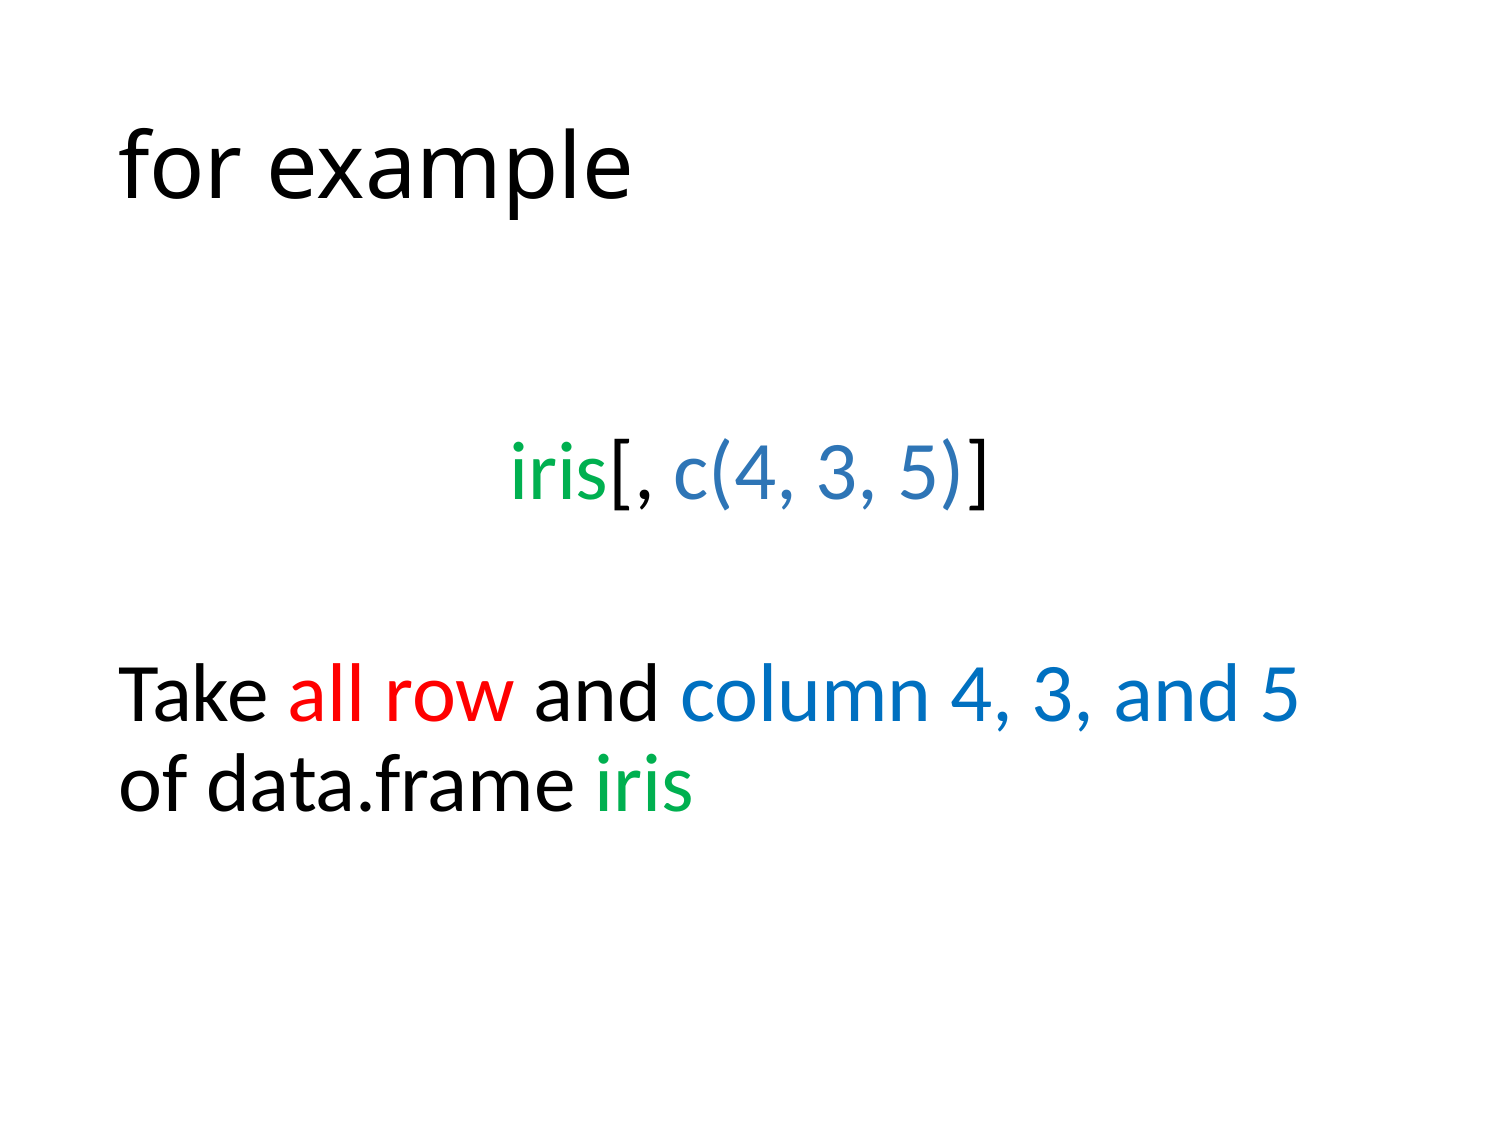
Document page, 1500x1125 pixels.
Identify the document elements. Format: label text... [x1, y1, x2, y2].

list iris[, c(4, 3, 5)] Take all row and column 4, 3, and 5 of data.frame iris [103, 299, 1397, 1014]
title for example [103, 59, 1397, 278]
